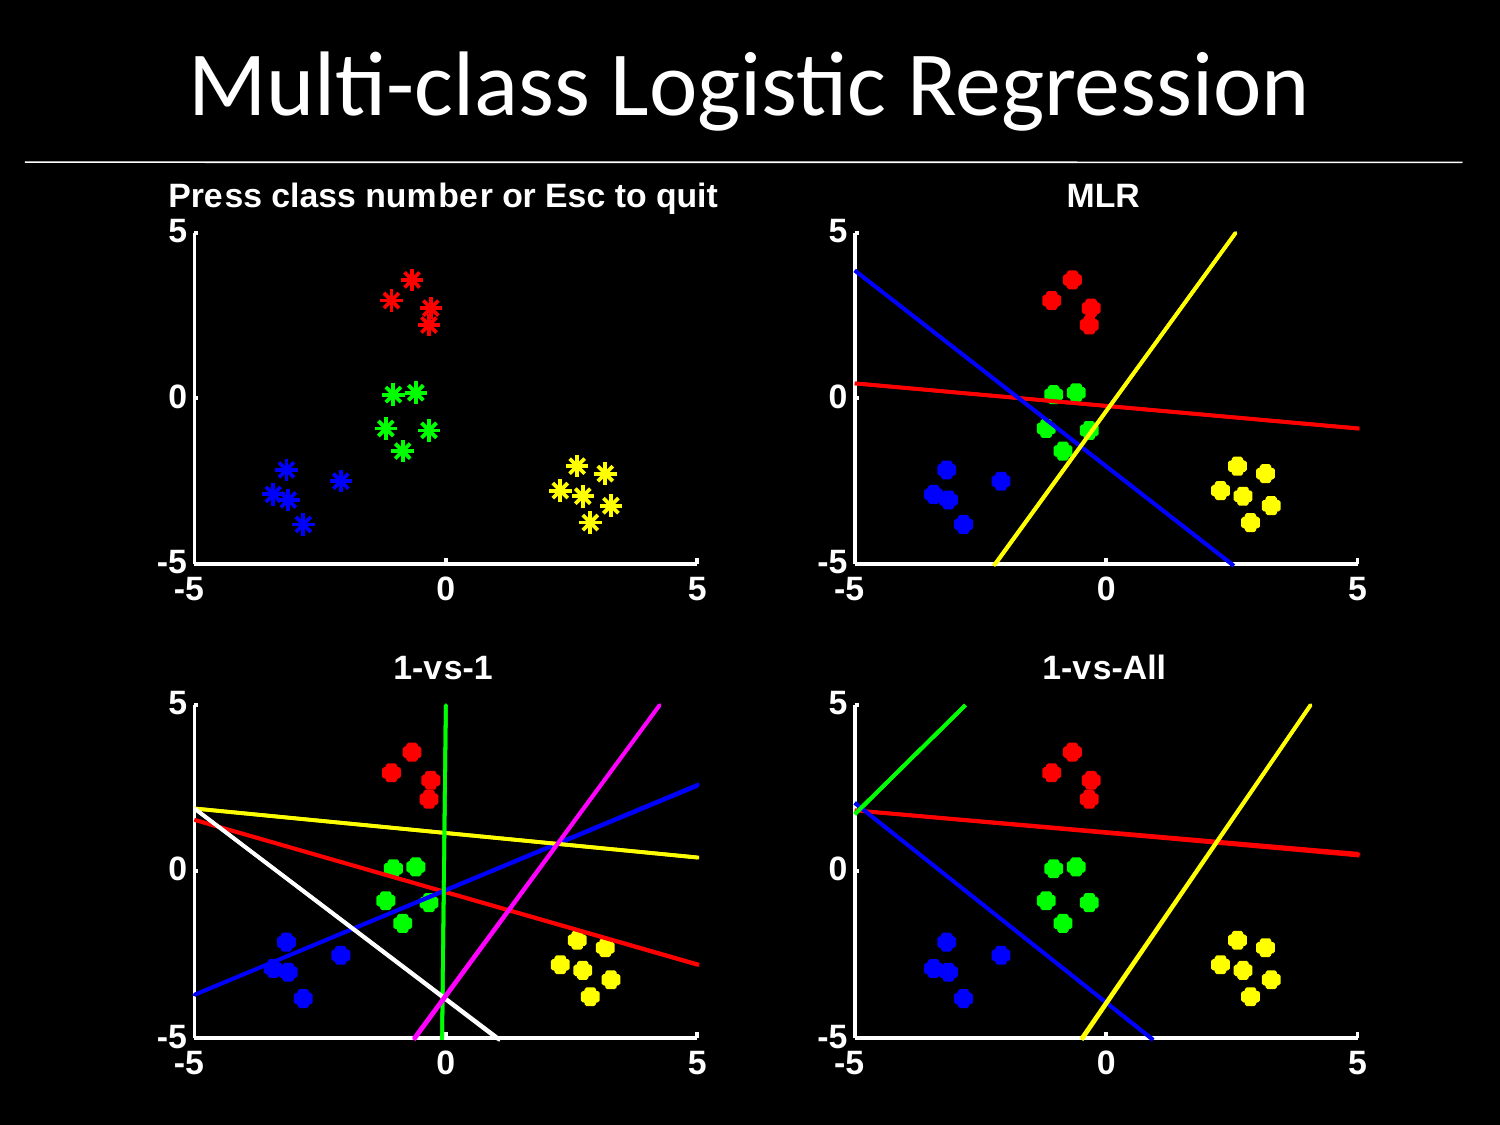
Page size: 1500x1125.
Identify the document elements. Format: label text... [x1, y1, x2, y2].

title Multi-class Logistic Regression [0, 14, 1500, 144]
picture [0, 147, 1500, 1125]
